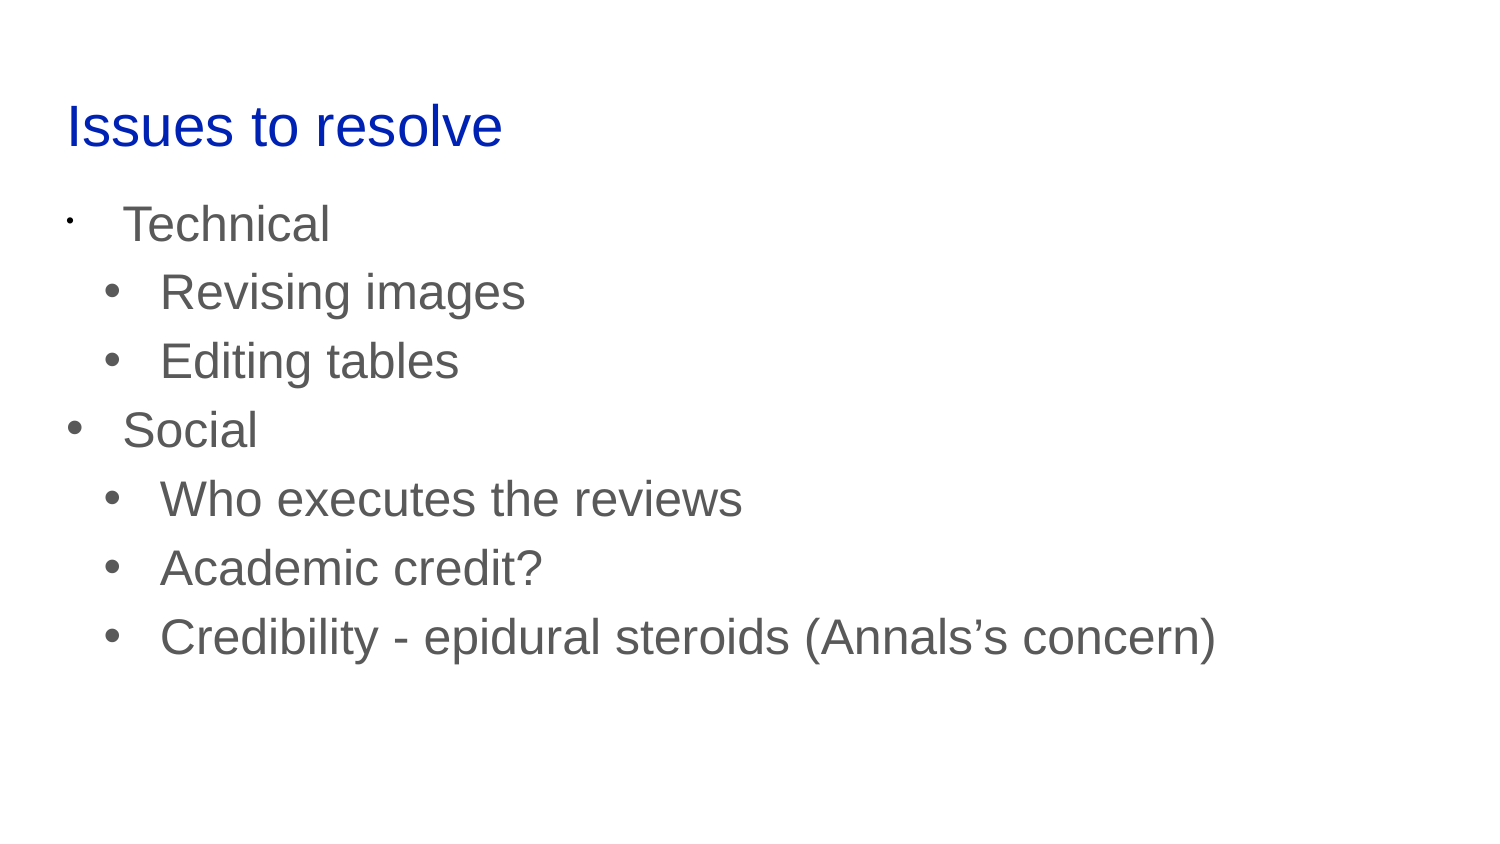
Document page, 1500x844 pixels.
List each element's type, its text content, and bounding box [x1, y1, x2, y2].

list Technical Revising images Editing tables Social Who executes the reviews Academic credit? Credibility - epidural steroids (Annals’s concern) [51, 166, 1449, 844]
title Issues to resolve [51, 72, 1449, 166]
